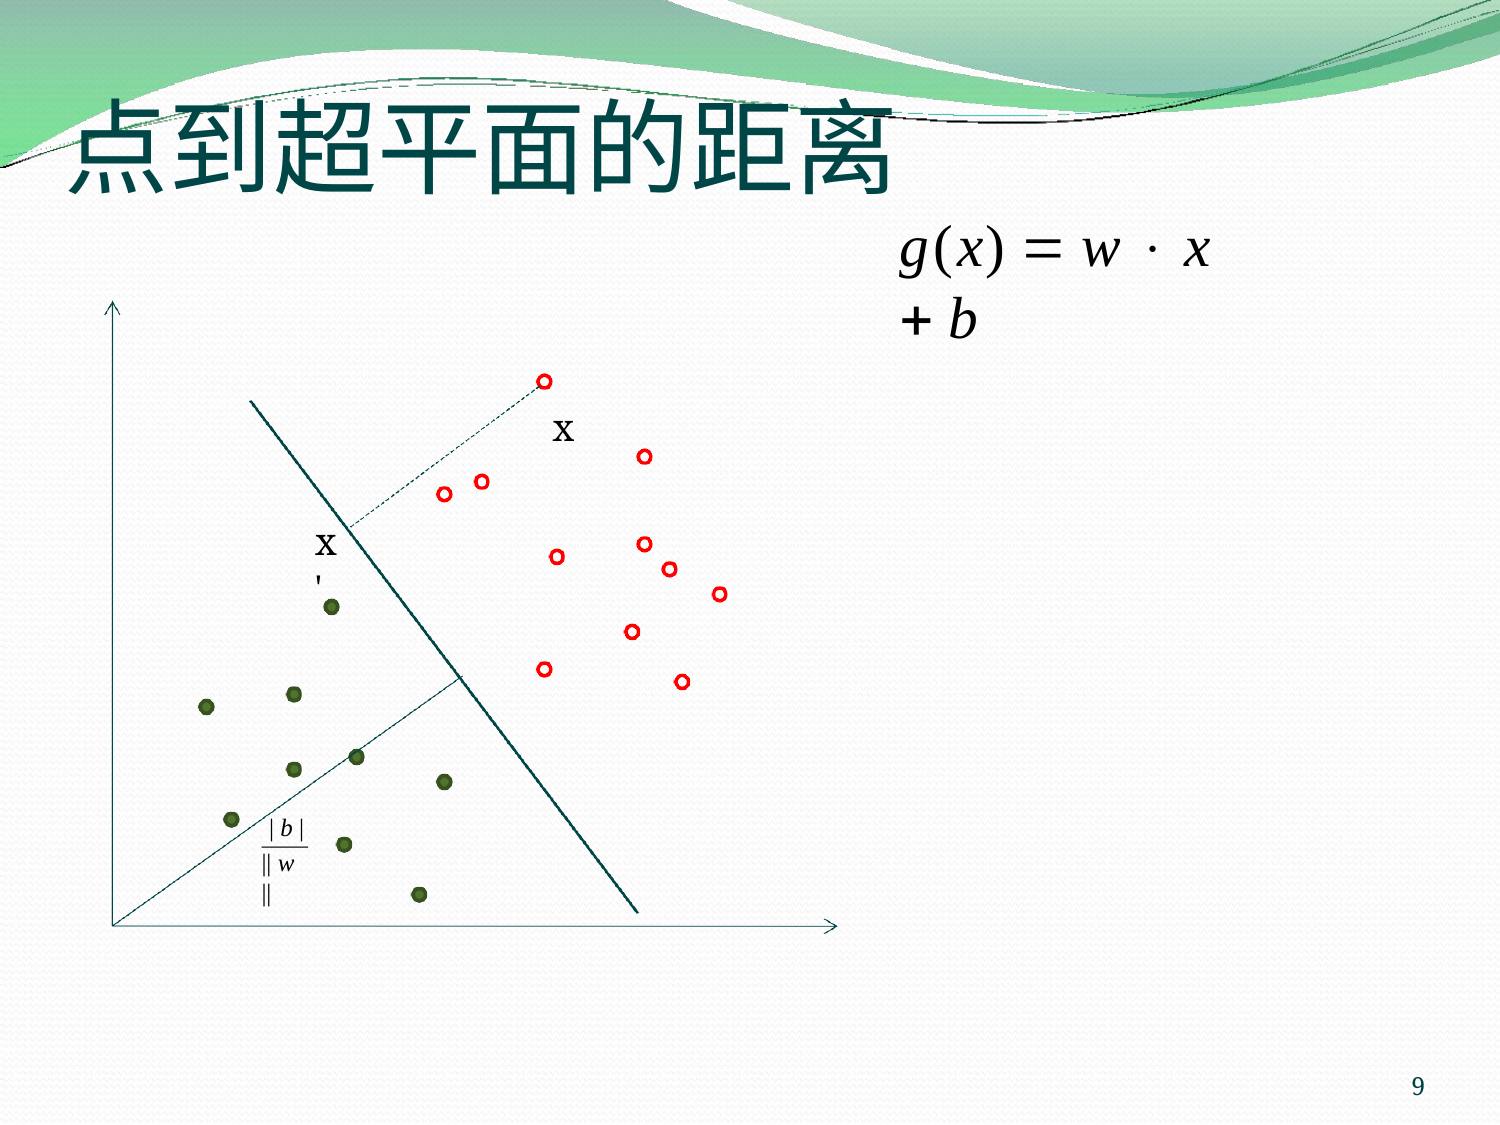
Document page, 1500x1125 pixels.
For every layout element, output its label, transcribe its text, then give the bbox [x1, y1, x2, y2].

text_box g(x)  w  x  b x [550, 205, 1248, 449]
text_box 9 [1409, 1068, 1428, 1101]
picture [0, 0, 1500, 1125]
title 点到超平面的距离 [62, 80, 901, 270]
